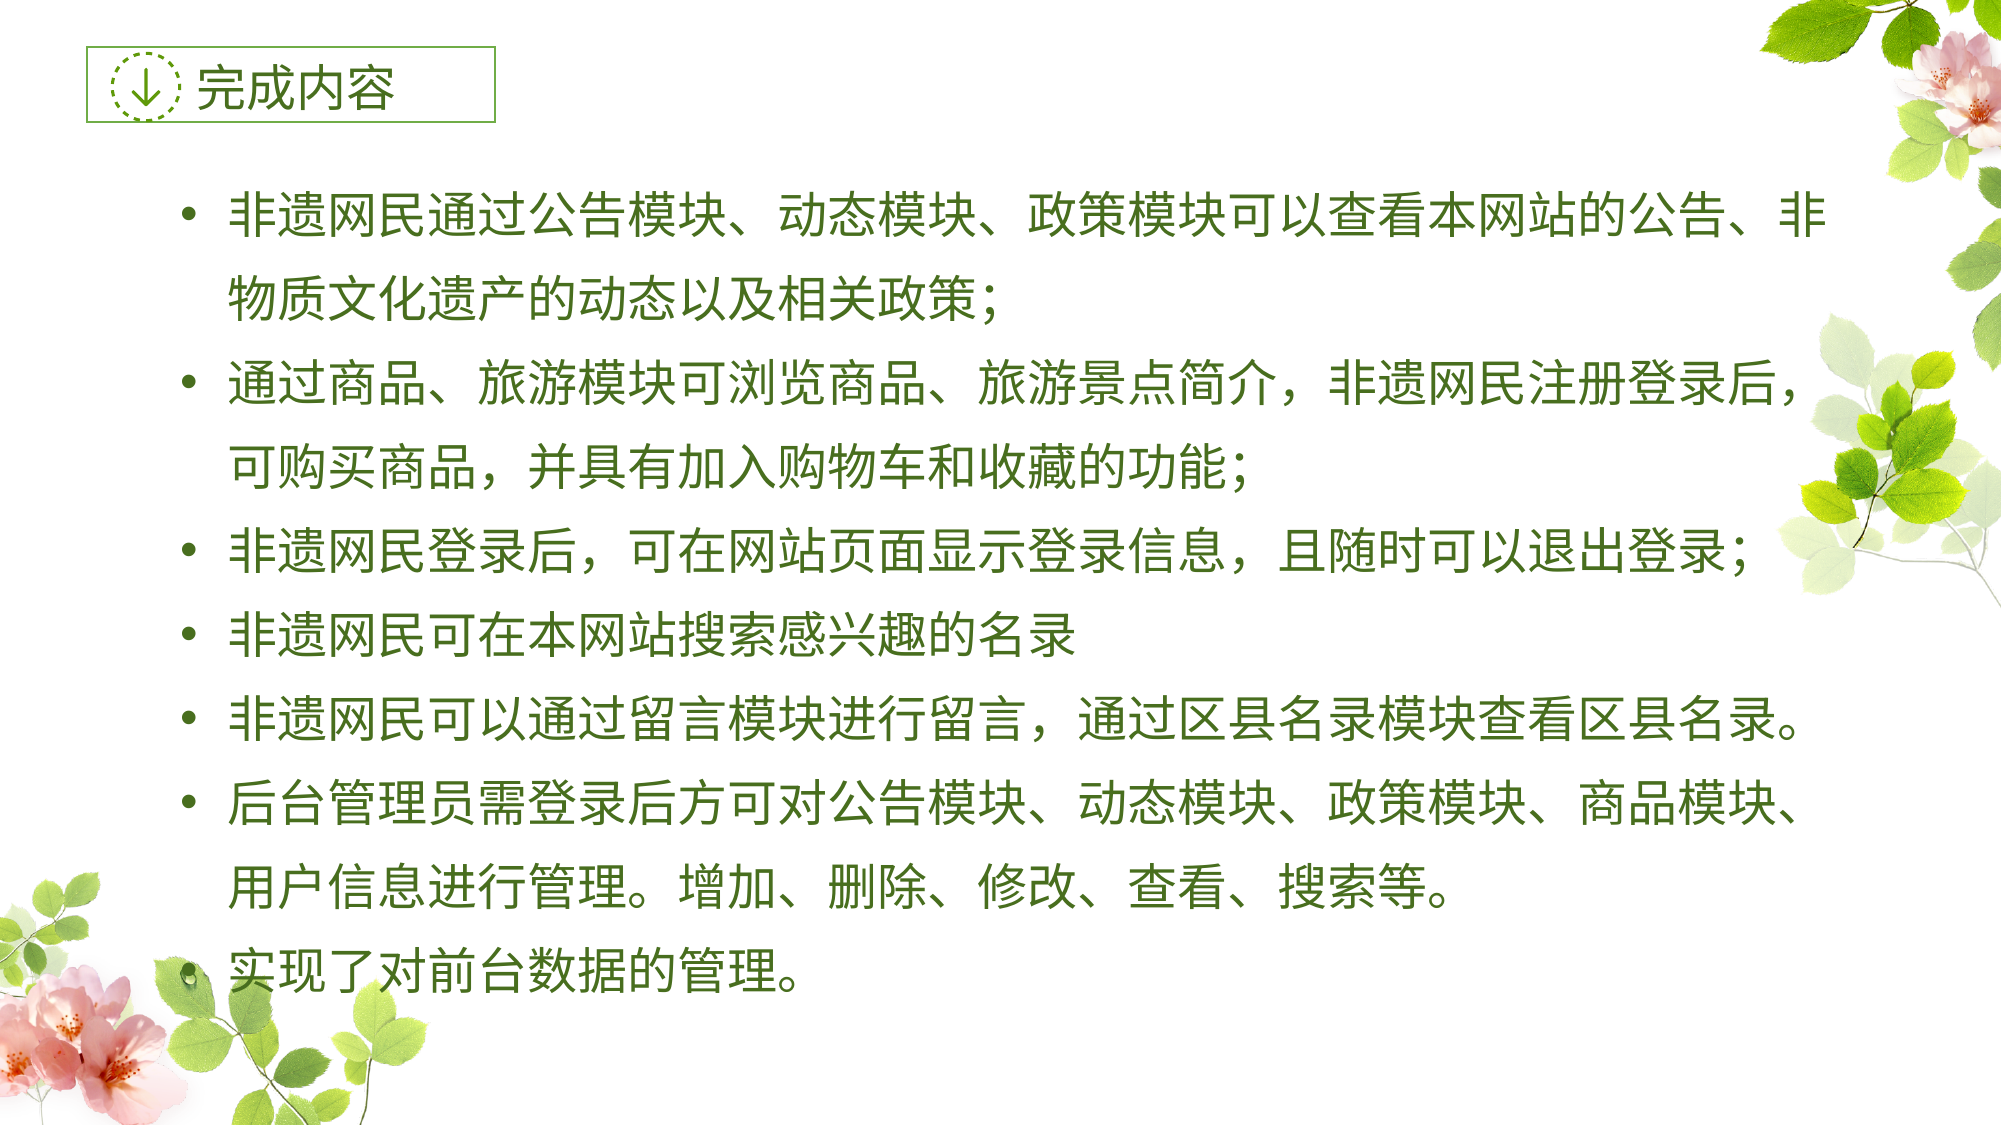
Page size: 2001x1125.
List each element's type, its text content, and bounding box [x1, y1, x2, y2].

text_box [174, 95, 180, 103]
text_box 非遗网民通过公告模块、动态模块、政策模块可以查看本网站的公告、非物质文化遗产的动态以及相关政策； 通过商品、旅游模块可浏览商品、旅游景点简介，非遗网民注册登录后，可购买商品，并具有加入购物车和收藏的功能； 非遗网民登录后，可在网站页面显示登录信息，且随时可以退出登录； 非遗网民可在本网站搜索感兴趣的名录 非遗网民可以通过留言模块进行留言，通过区县名录模块查看区县名录。 后台管理员需登录后方可对公告模块、动态模块、政策模块、商品模块、用户信息进行管理。增加、删除、修改、查看、搜索等。 实现了对前台数据的管理。 [165, 152, 1843, 1007]
text_box [110, 90, 116, 97]
text_box [157, 114, 165, 120]
text_box [86, 46, 496, 123]
text_box [122, 110, 130, 117]
text_box [131, 67, 161, 107]
picture [0, 839, 450, 1125]
text_box [174, 71, 180, 79]
text_box [114, 65, 121, 73]
text_box [133, 52, 140, 58]
text_box 完成内容 [181, 49, 470, 124]
text_box [167, 106, 175, 113]
text_box [145, 51, 153, 56]
text_box [110, 77, 115, 85]
text_box [114, 101, 121, 109]
text_box [167, 60, 175, 68]
picture [1706, 0, 2001, 627]
text_box [177, 83, 182, 91]
text_box [133, 116, 141, 122]
text_box [122, 57, 129, 64]
text_box [157, 54, 165, 60]
